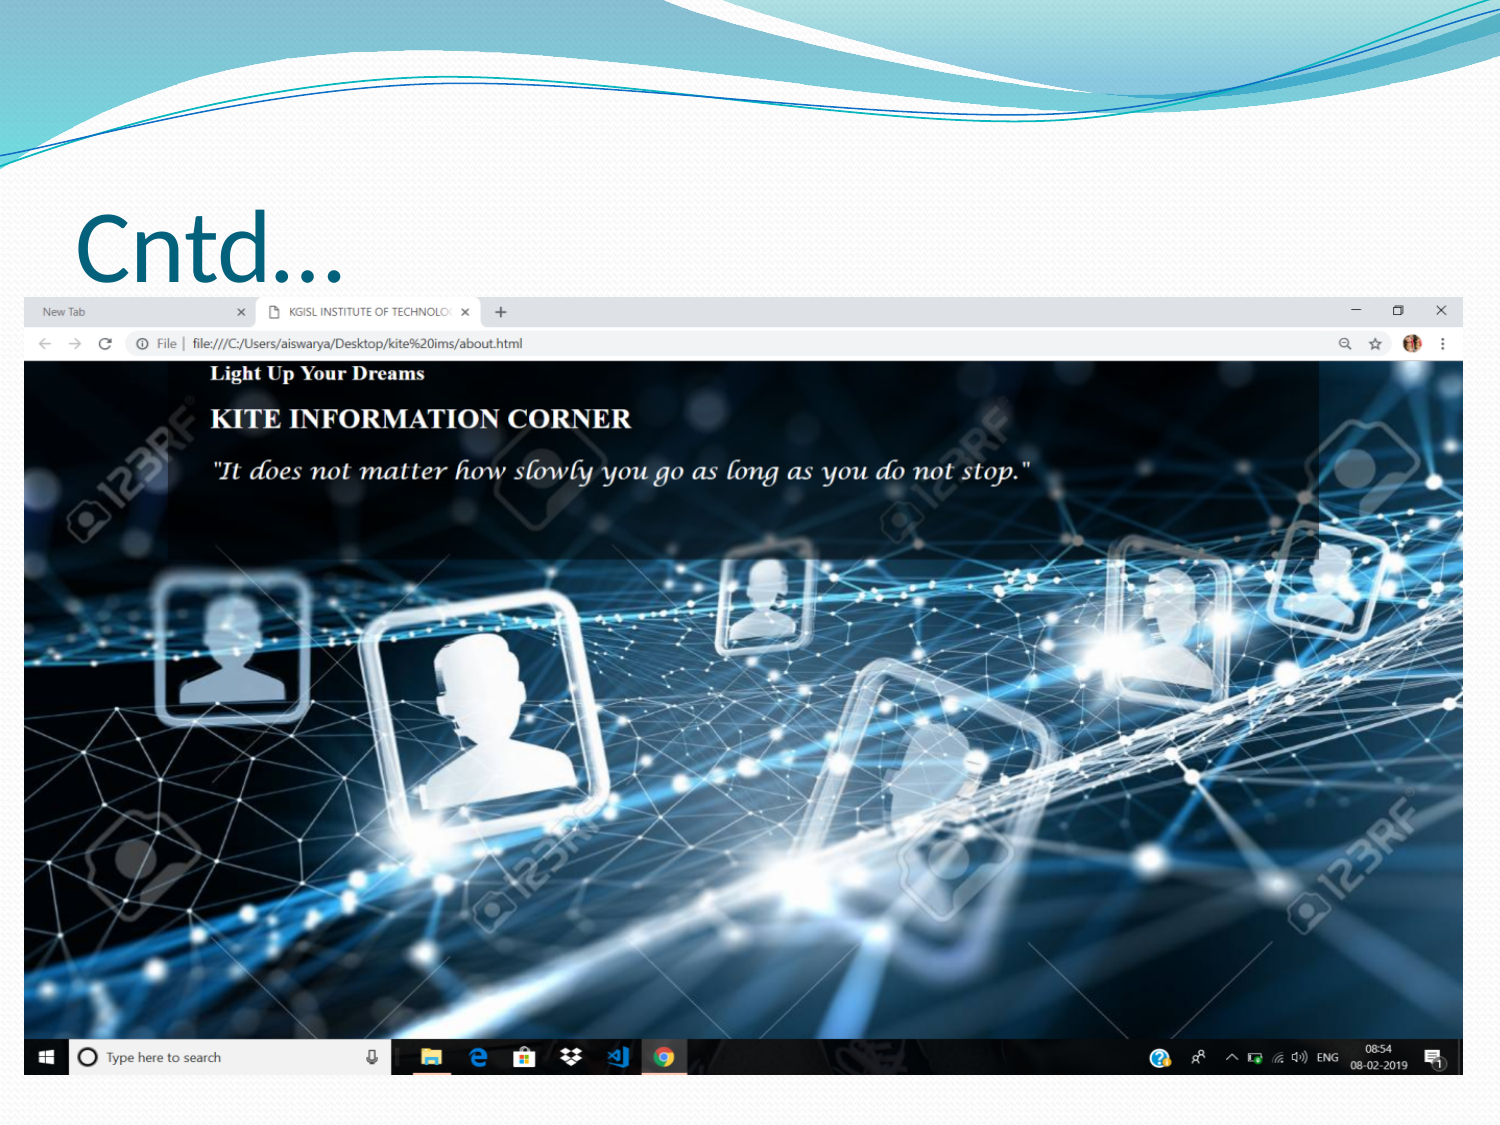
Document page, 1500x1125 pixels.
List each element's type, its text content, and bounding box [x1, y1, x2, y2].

picture [24, 297, 1463, 1076]
title Cntd… [75, 115, 1438, 297]
